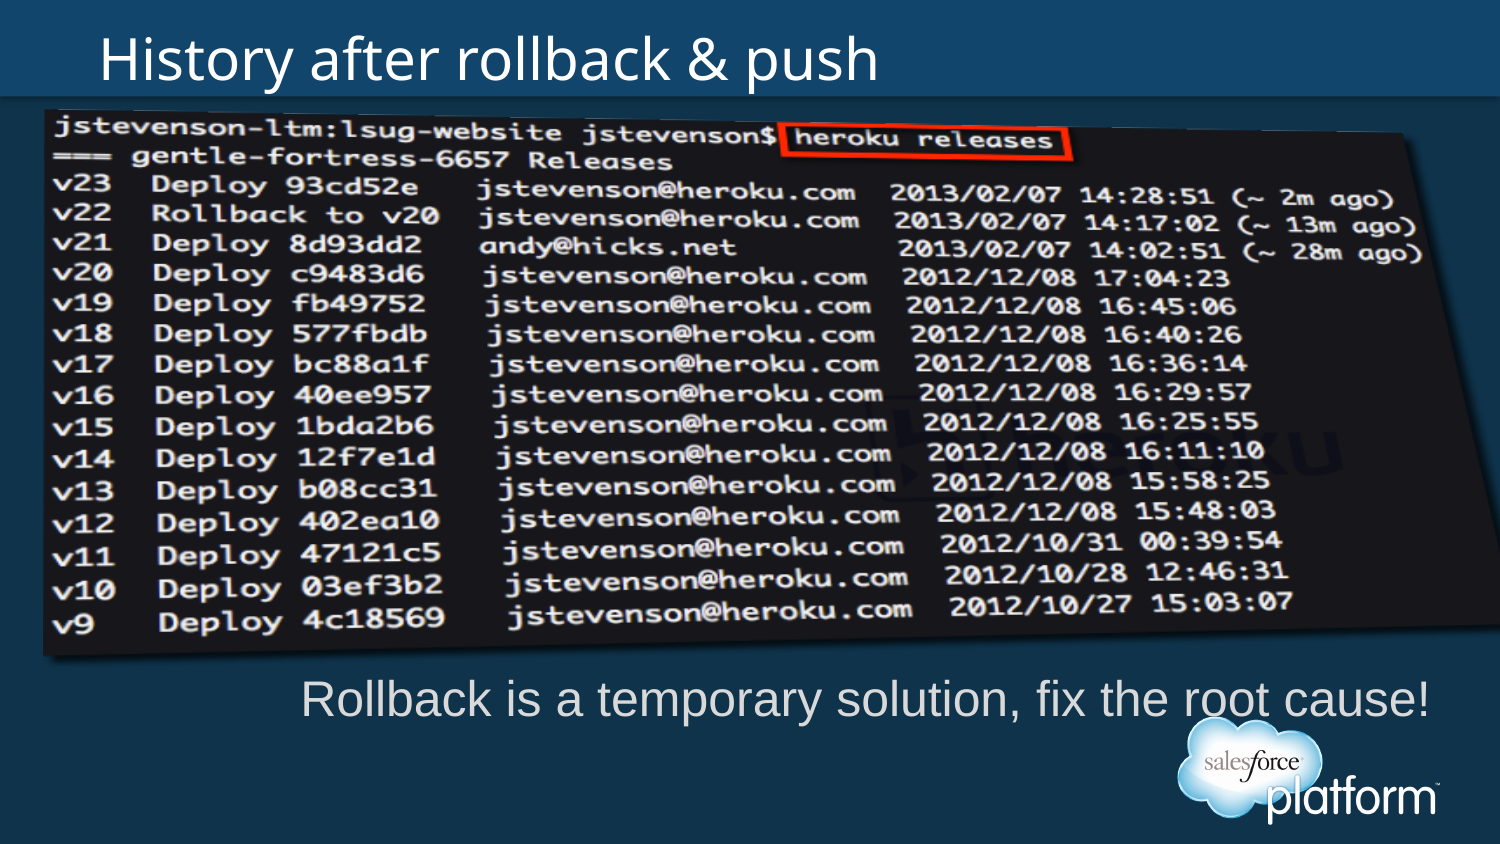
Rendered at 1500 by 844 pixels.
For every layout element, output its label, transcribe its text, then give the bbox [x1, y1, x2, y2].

title History after rollback & push [83, 7, 1434, 84]
picture [43, 86, 1500, 670]
text_box Rollback is a temporary solution, fix the root cause! [289, 677, 1443, 732]
picture [1168, 702, 1450, 839]
